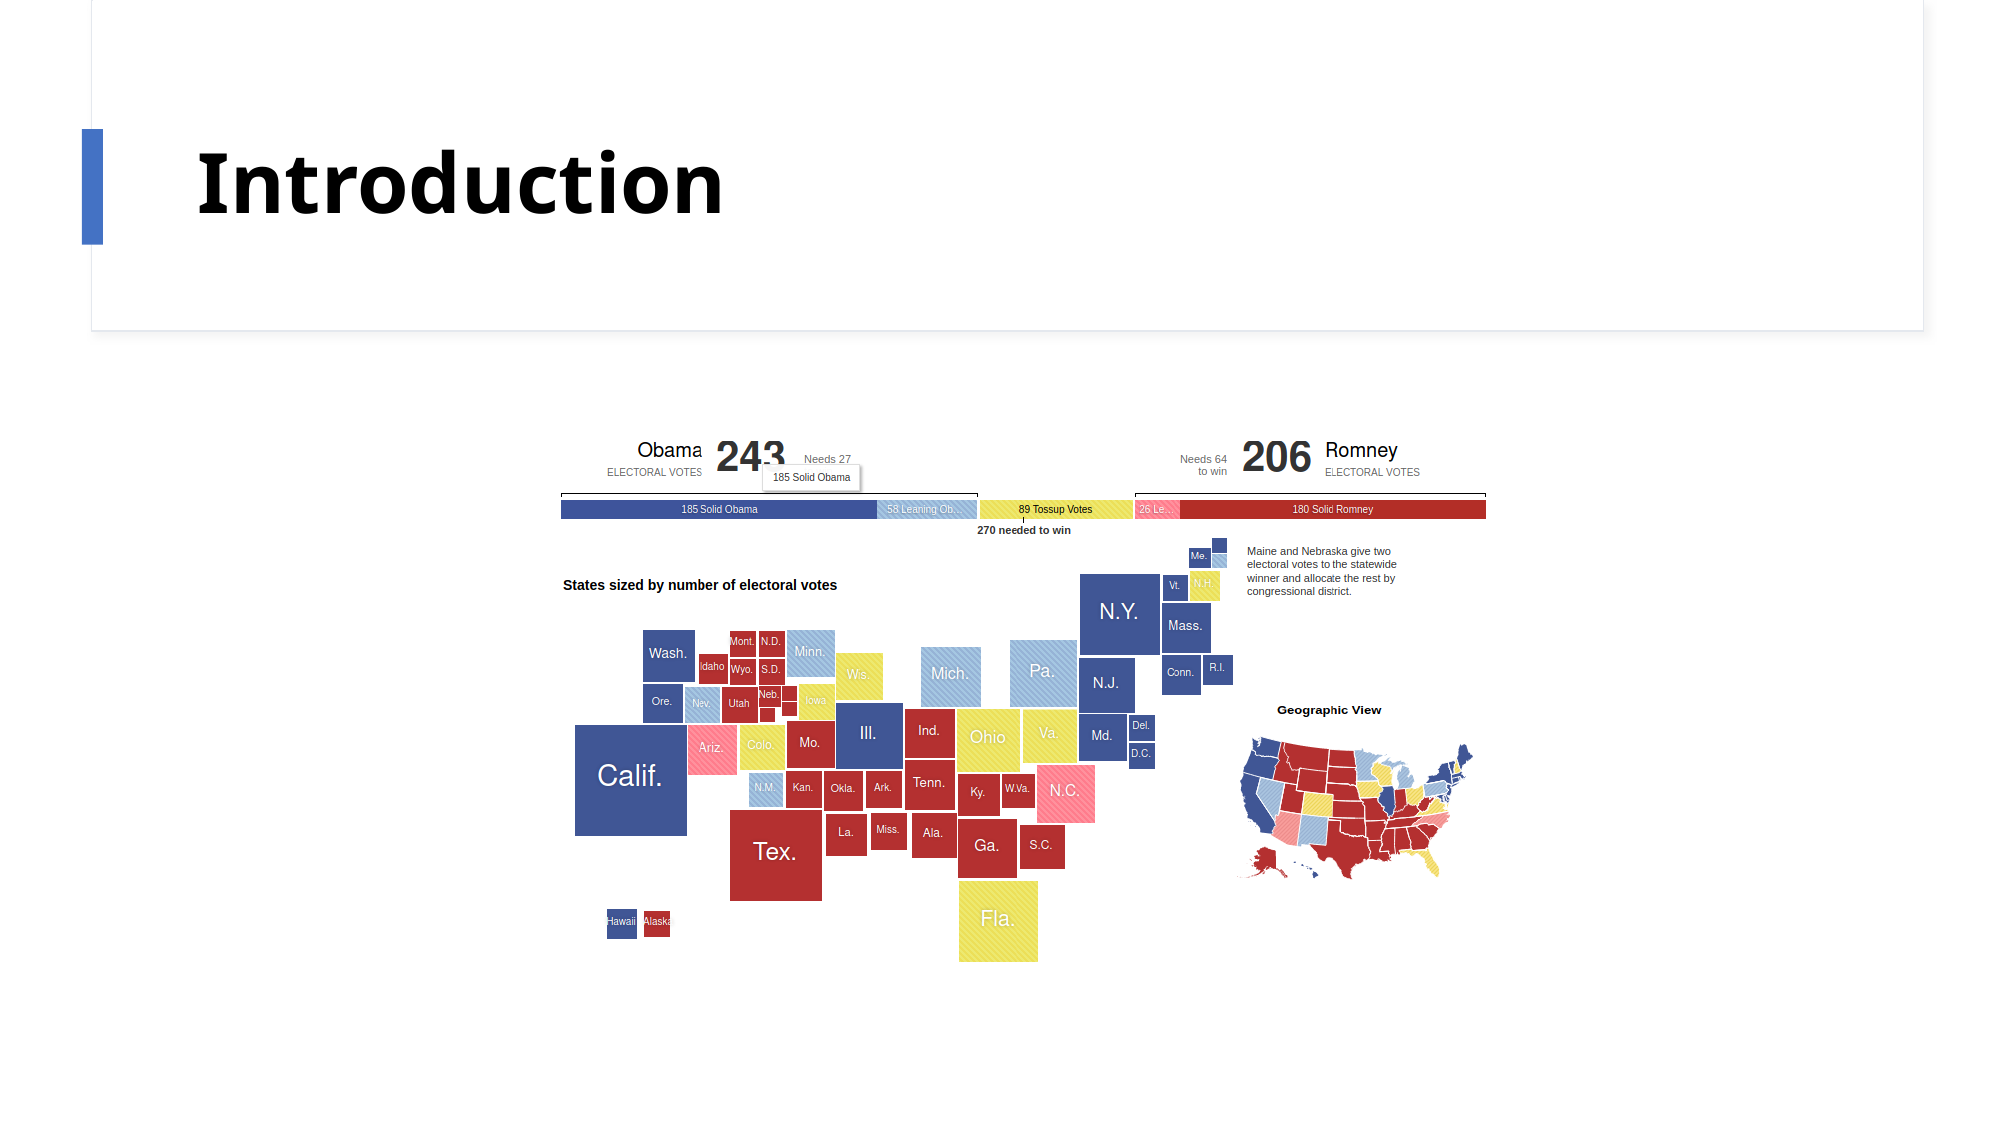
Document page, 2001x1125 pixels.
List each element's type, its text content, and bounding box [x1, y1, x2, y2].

title Introduction [183, 90, 1851, 284]
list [543, 406, 1491, 1013]
